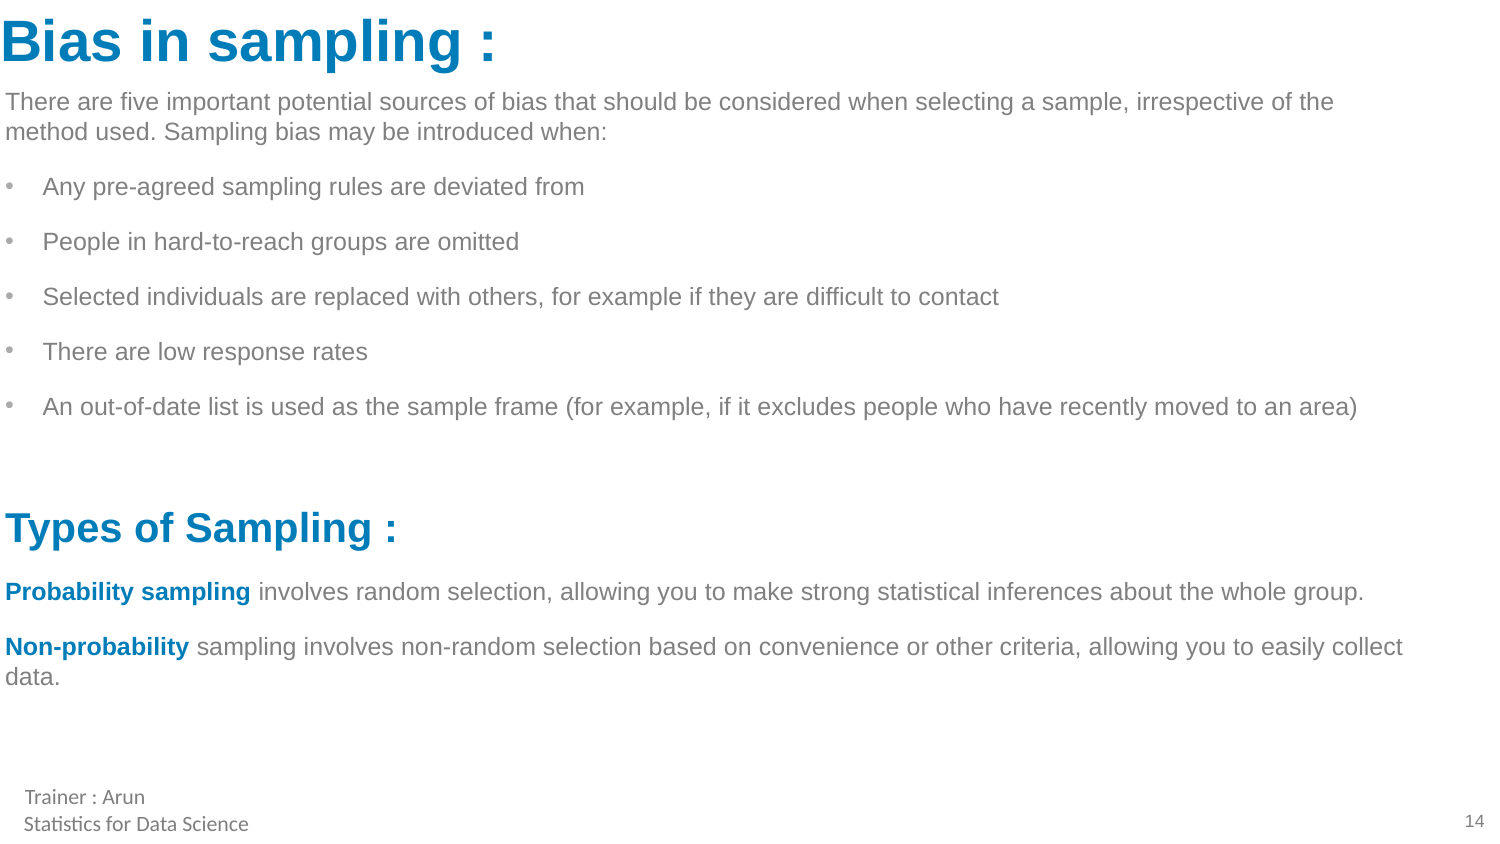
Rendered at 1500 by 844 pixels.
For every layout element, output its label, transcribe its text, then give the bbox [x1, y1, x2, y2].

title Bias in sampling : [0, 3, 1305, 109]
list There are five important potential sources of bias that should be considered when selecting a sample, irrespective of the method used. Sampling bias may be introduced when: Any pre-agreed sampling rules are deviated from People in hard-to-reach groups are omitted Selected individuals are replaced with others, for example if they are difficult to contact There are low response rates An out-of-date list is used as the sample frame (for example, if it excludes people who have recently moved to an area) Types of Sampling : Probability sampling involves random selection, allowing you to make strong statistical inferences about the whole group. Non-probability sampling involves non-random selection based on convenience or other criteria, allowing you to easily collect data. [5, 85, 1417, 758]
